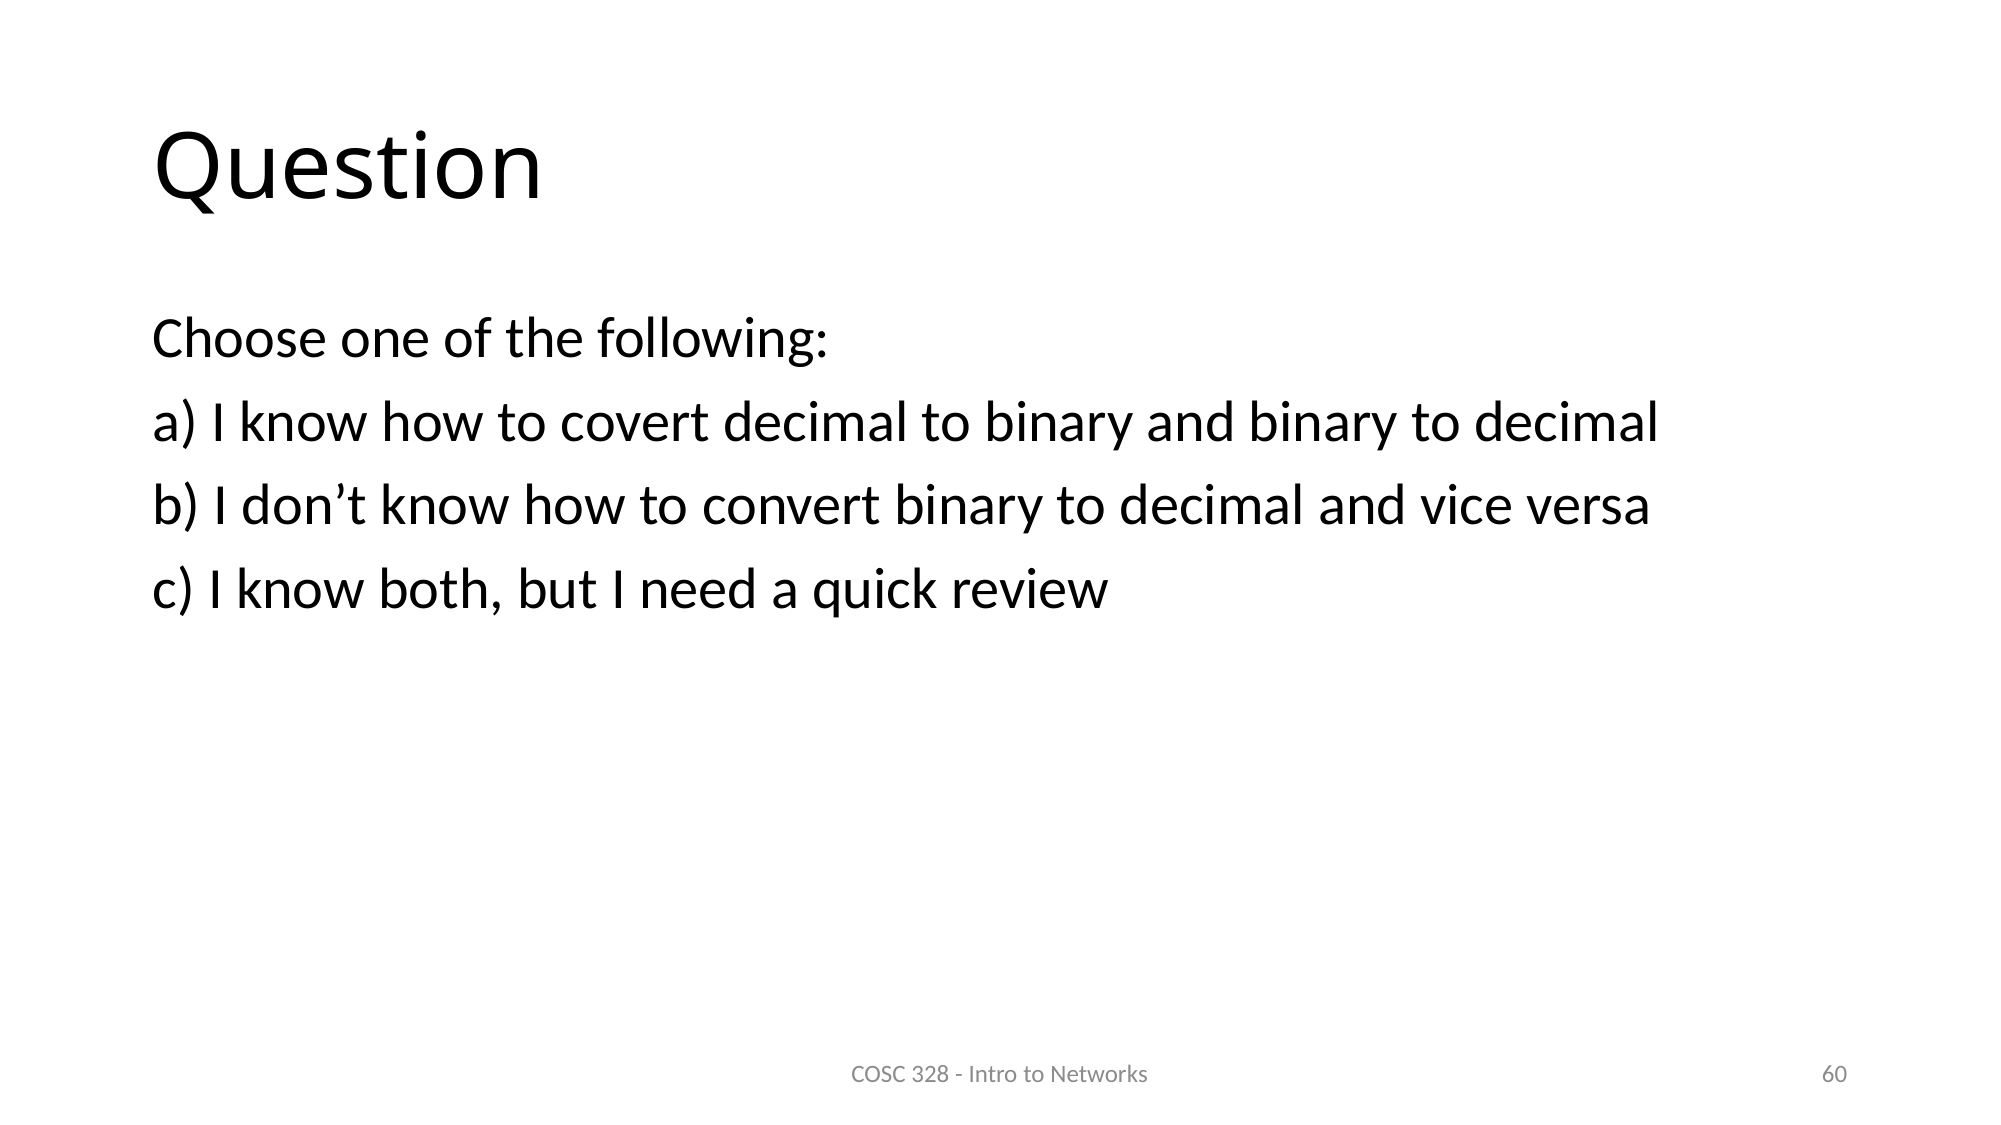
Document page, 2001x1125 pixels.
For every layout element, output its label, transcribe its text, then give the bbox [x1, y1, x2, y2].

list Choose one of the following: a) I know how to covert decimal to binary and binary to decimal b) I don’t know how to convert binary to decimal and vice versa c) I know both, but I need a quick review [137, 299, 1863, 1014]
slide_number 60 [1412, 1042, 1863, 1103]
footer COSC 328 - Intro to Networks [662, 1042, 1338, 1103]
title Question [137, 59, 1863, 278]
